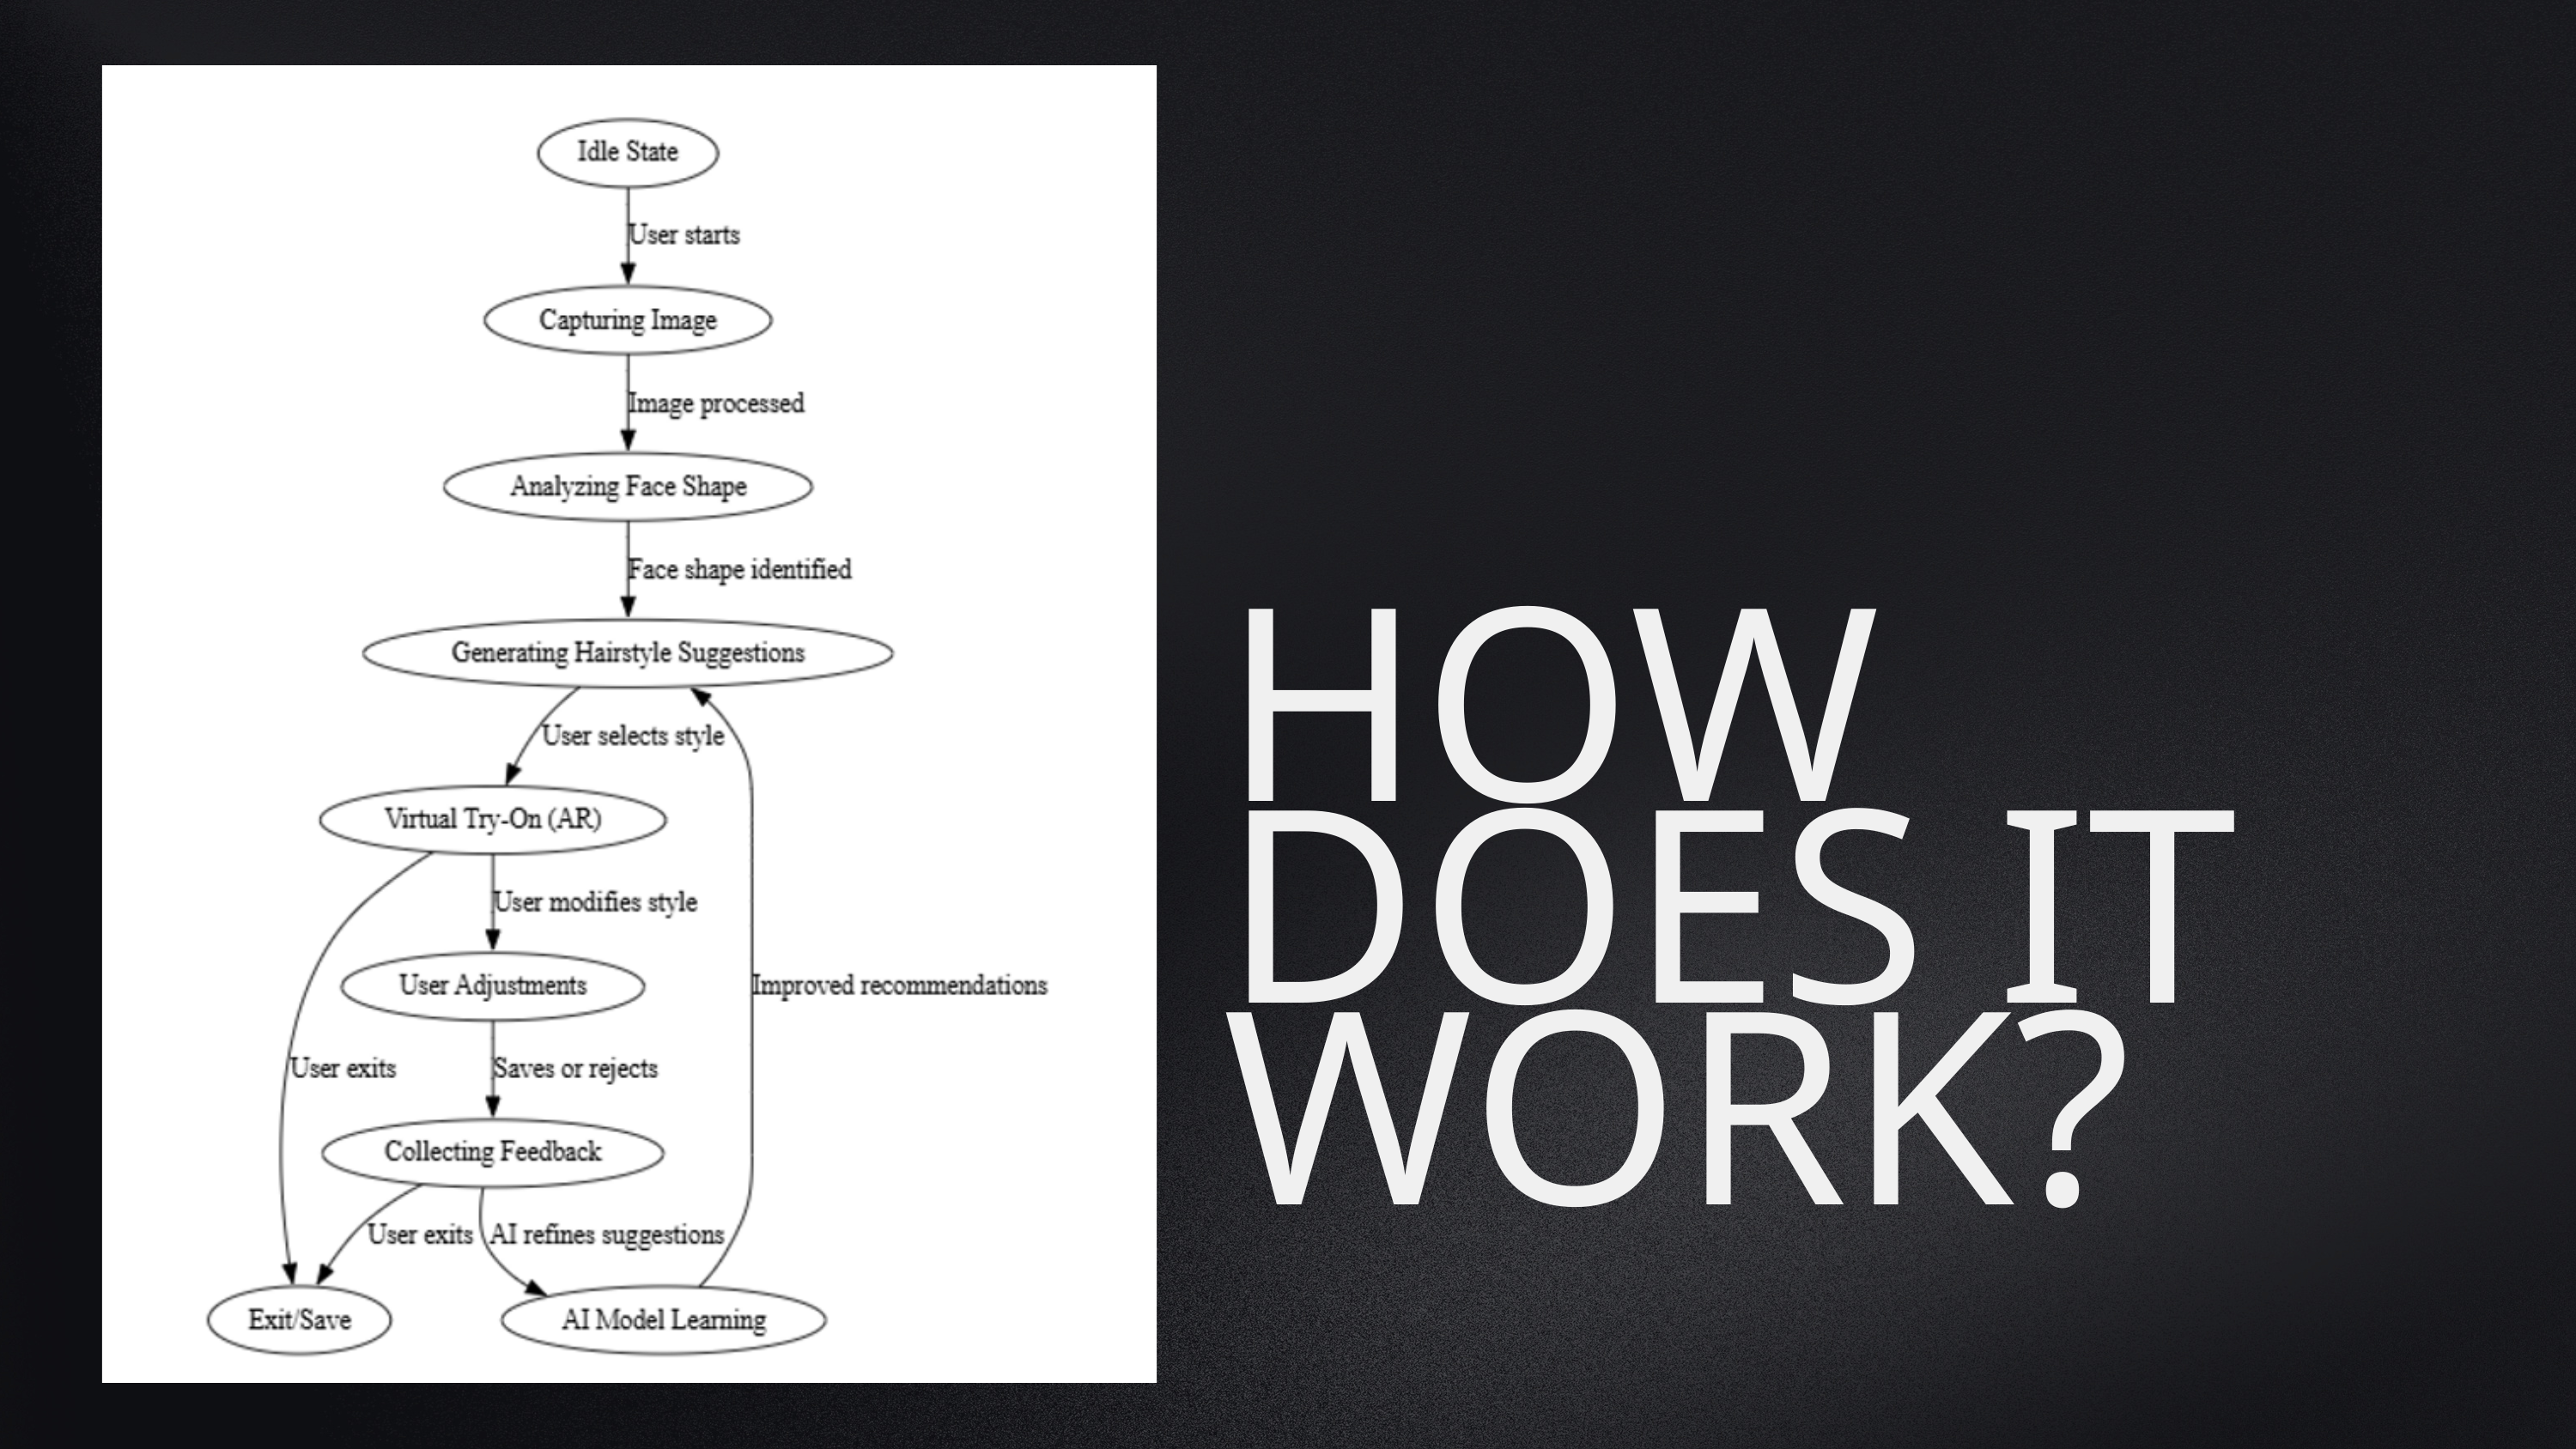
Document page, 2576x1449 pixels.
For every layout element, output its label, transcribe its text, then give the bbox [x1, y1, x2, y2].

text_box HOW DOES IT WORK? [1223, 652, 2537, 1258]
text_box [101, 65, 1157, 1383]
text_box [0, 0, 2576, 1449]
